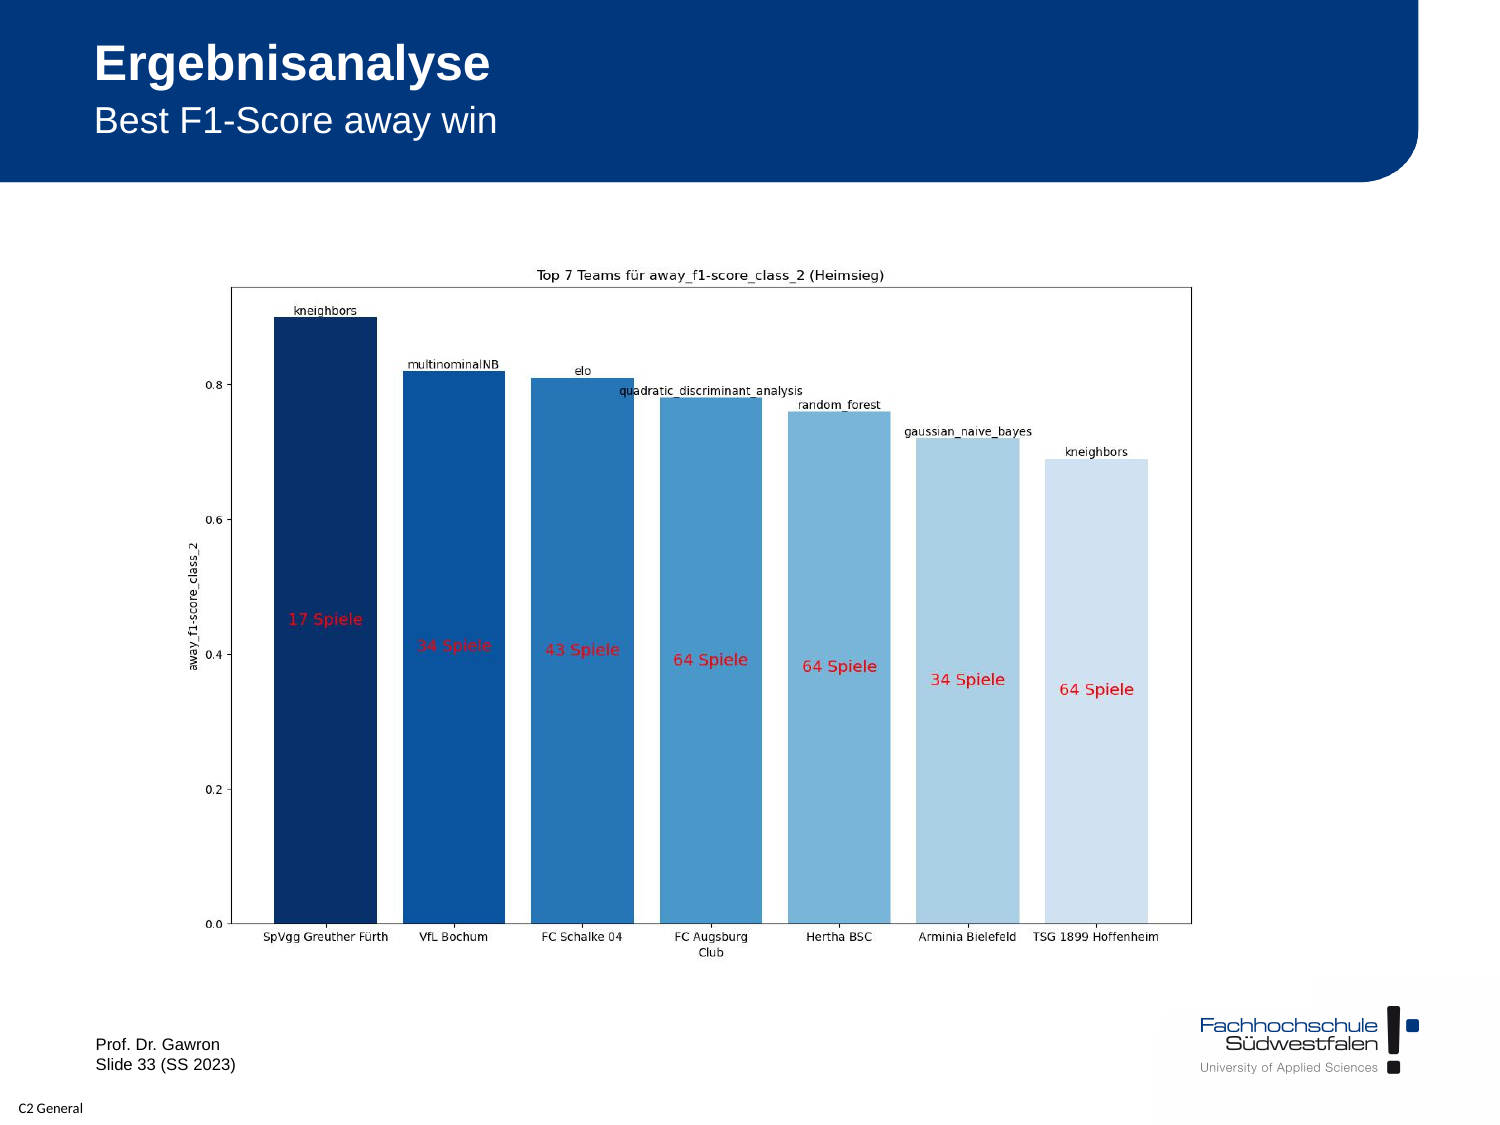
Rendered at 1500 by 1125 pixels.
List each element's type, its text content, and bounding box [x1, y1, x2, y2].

list Best F1-Score away win [93, 95, 1417, 141]
picture [0, 0, 1419, 183]
title Ergebnisanalyse [93, 30, 1417, 91]
picture [74, 187, 1500, 1125]
